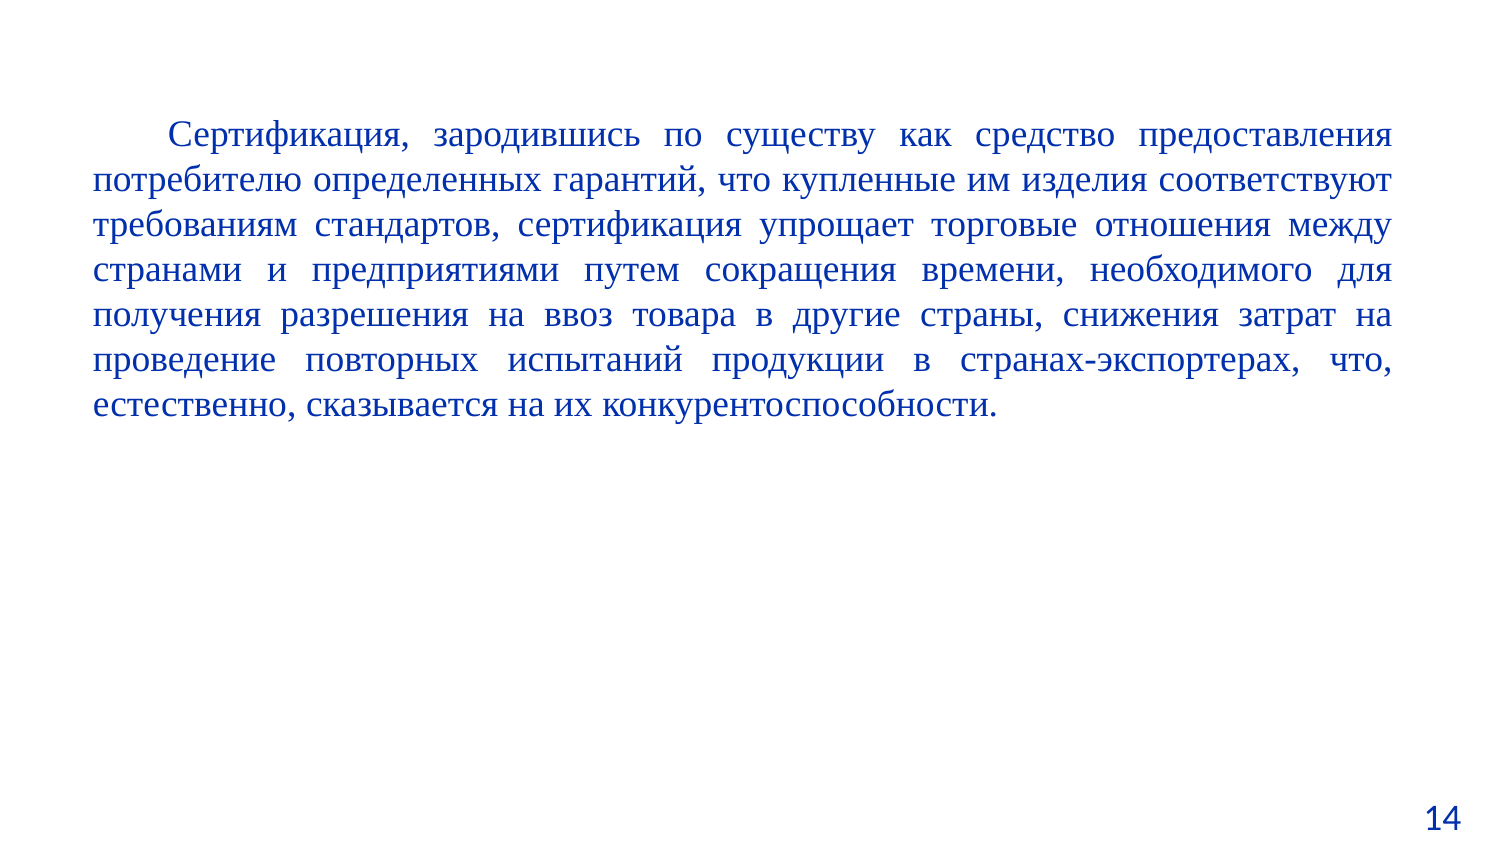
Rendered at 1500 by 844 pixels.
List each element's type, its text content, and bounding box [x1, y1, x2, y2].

text_box Сертификация, зародившись по существу как средство предоставления потребителю определенных гарантий, что купленные им изделия соответствуют требованиям стандартов, сертификация упрощает торговые отношения между странами и предприятиями путем сокращения времени, необходимого для получения разрешения на ввоз товара в другие страны, снижения затрат на проведение повторных испытаний продукции в странах-экспортерах, что, естественно, сказывается на их конкурентоспособности. [78, 101, 1409, 432]
text_box 14 [1408, 785, 1500, 844]
